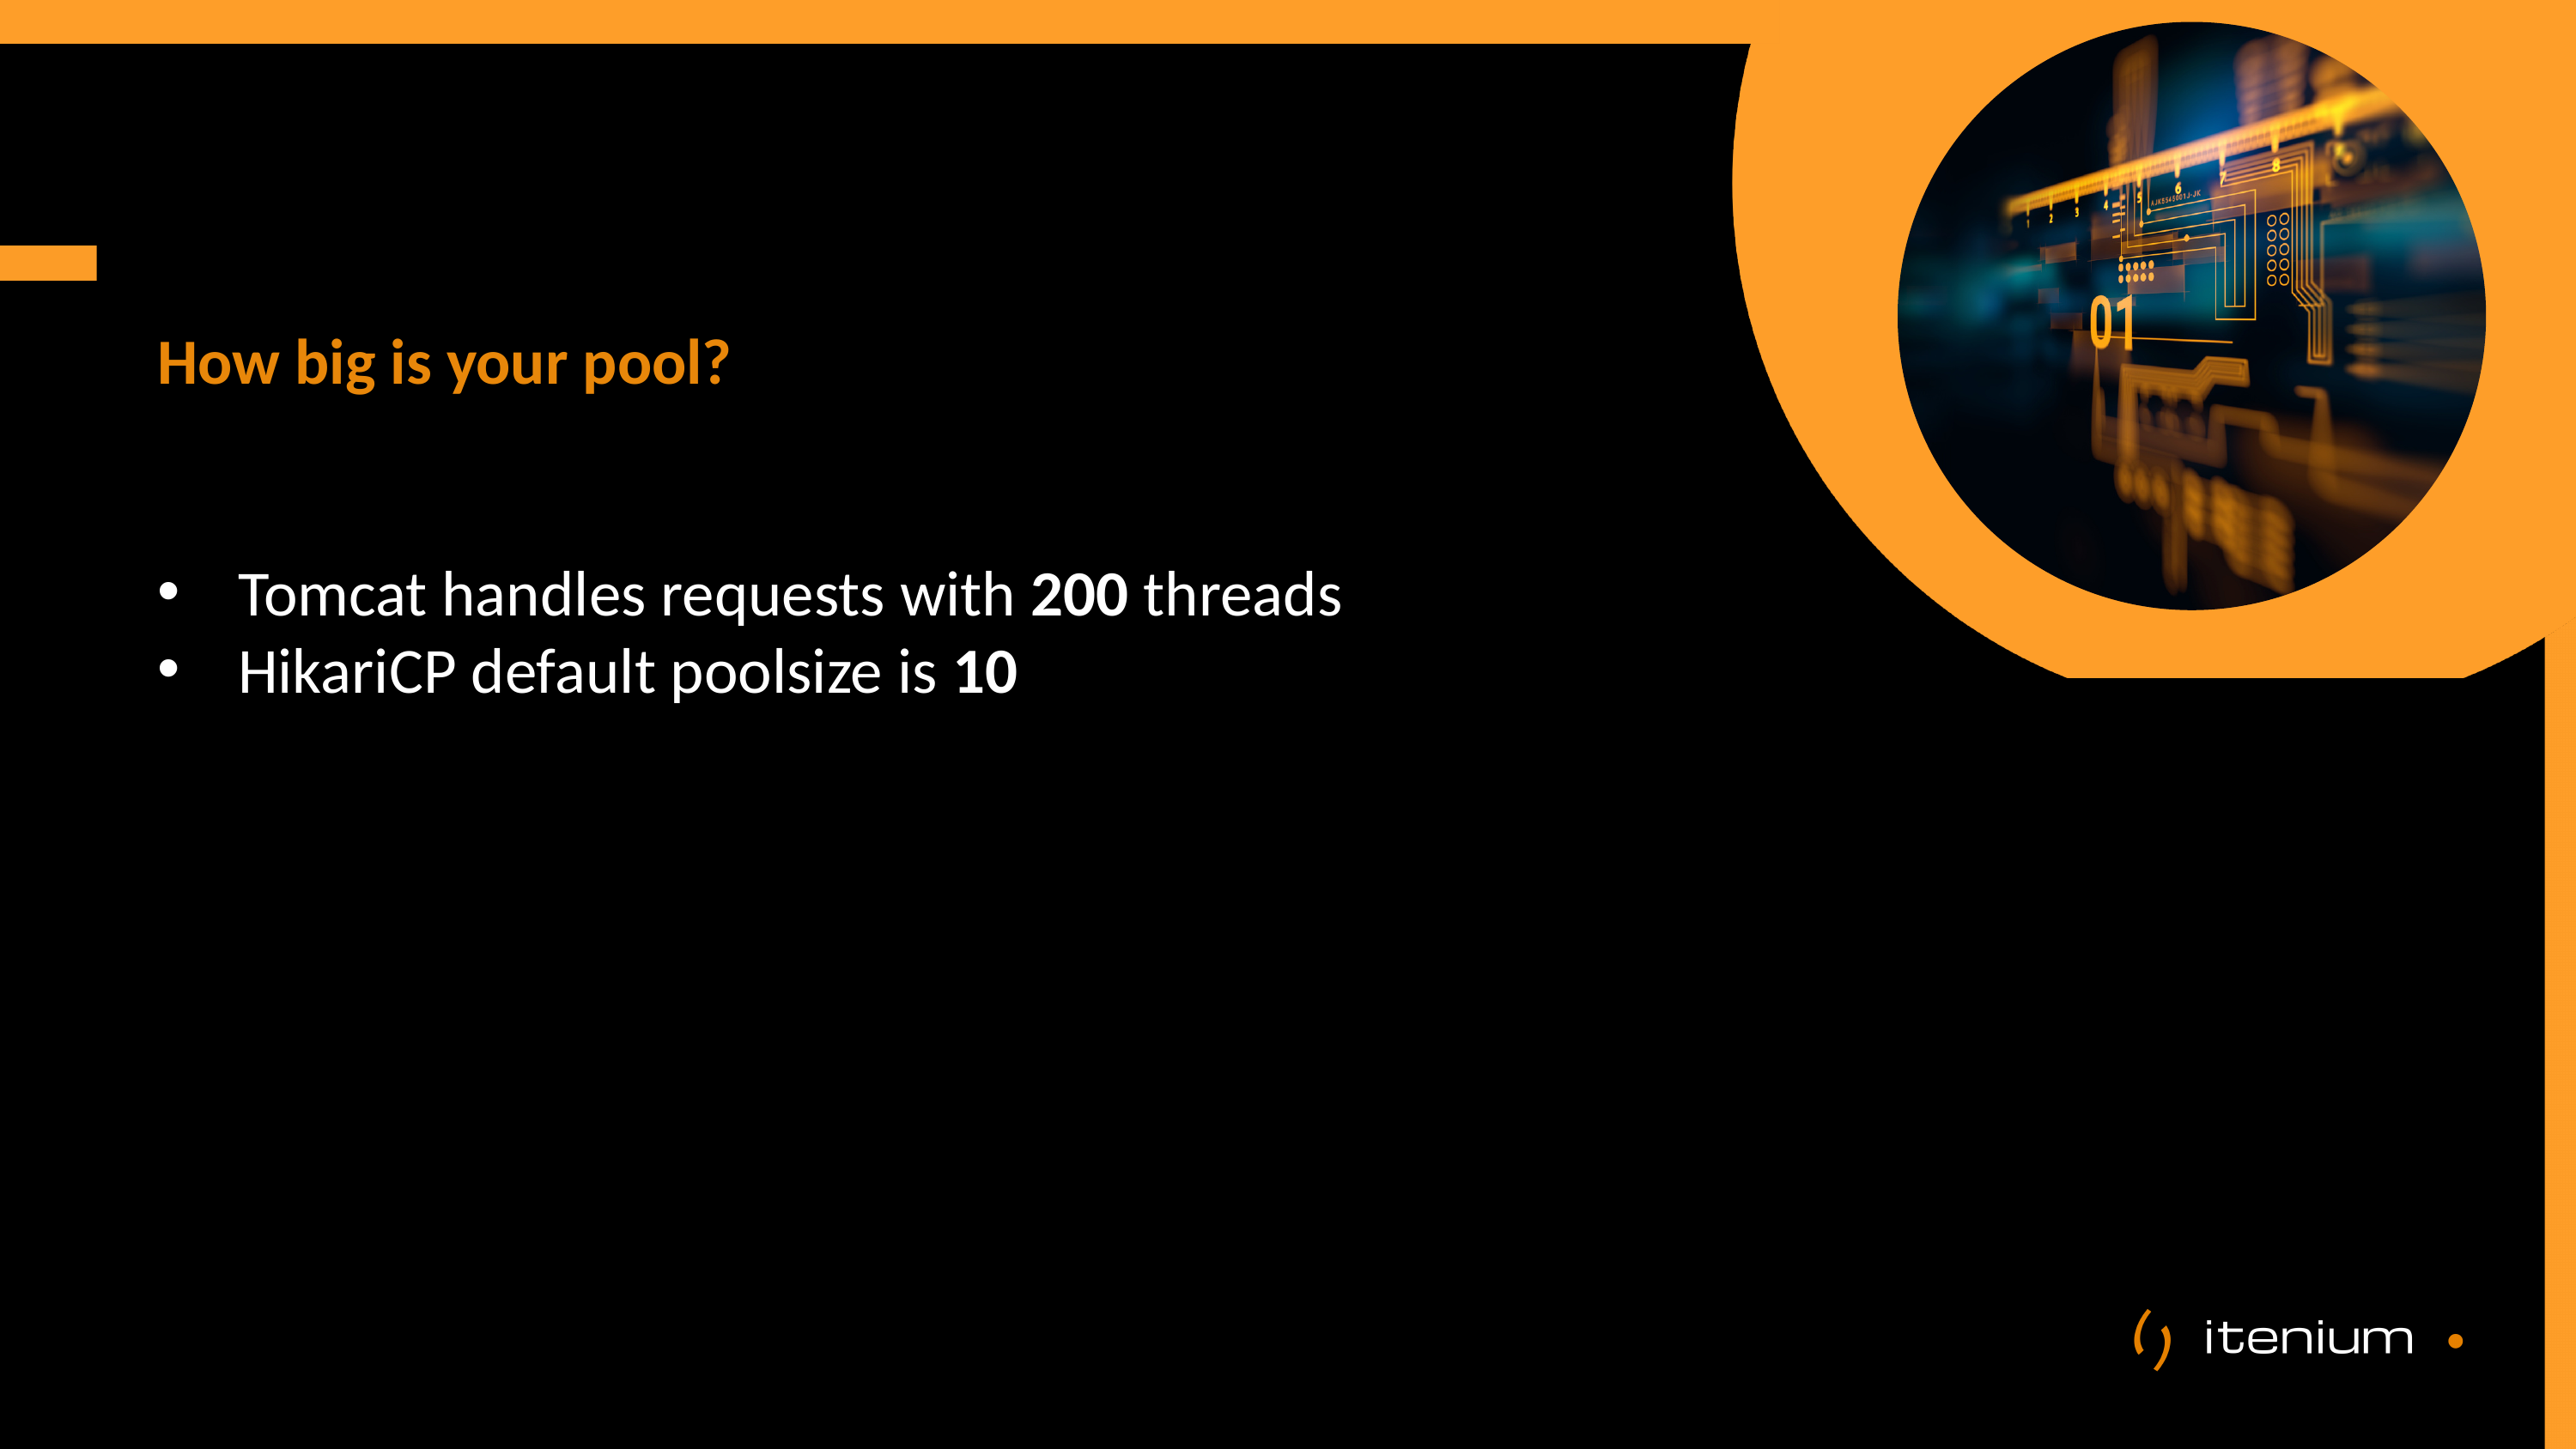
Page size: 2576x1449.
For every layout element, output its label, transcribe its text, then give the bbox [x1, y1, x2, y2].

picture [0, 0, 2576, 1449]
text_box How big is your pool? Tomcat handles requests with 200 threads HikariCP default poolsize is 10 [144, 313, 1356, 712]
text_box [1897, 21, 2487, 610]
picture [2111, 1288, 2487, 1391]
picture [0, 245, 97, 281]
